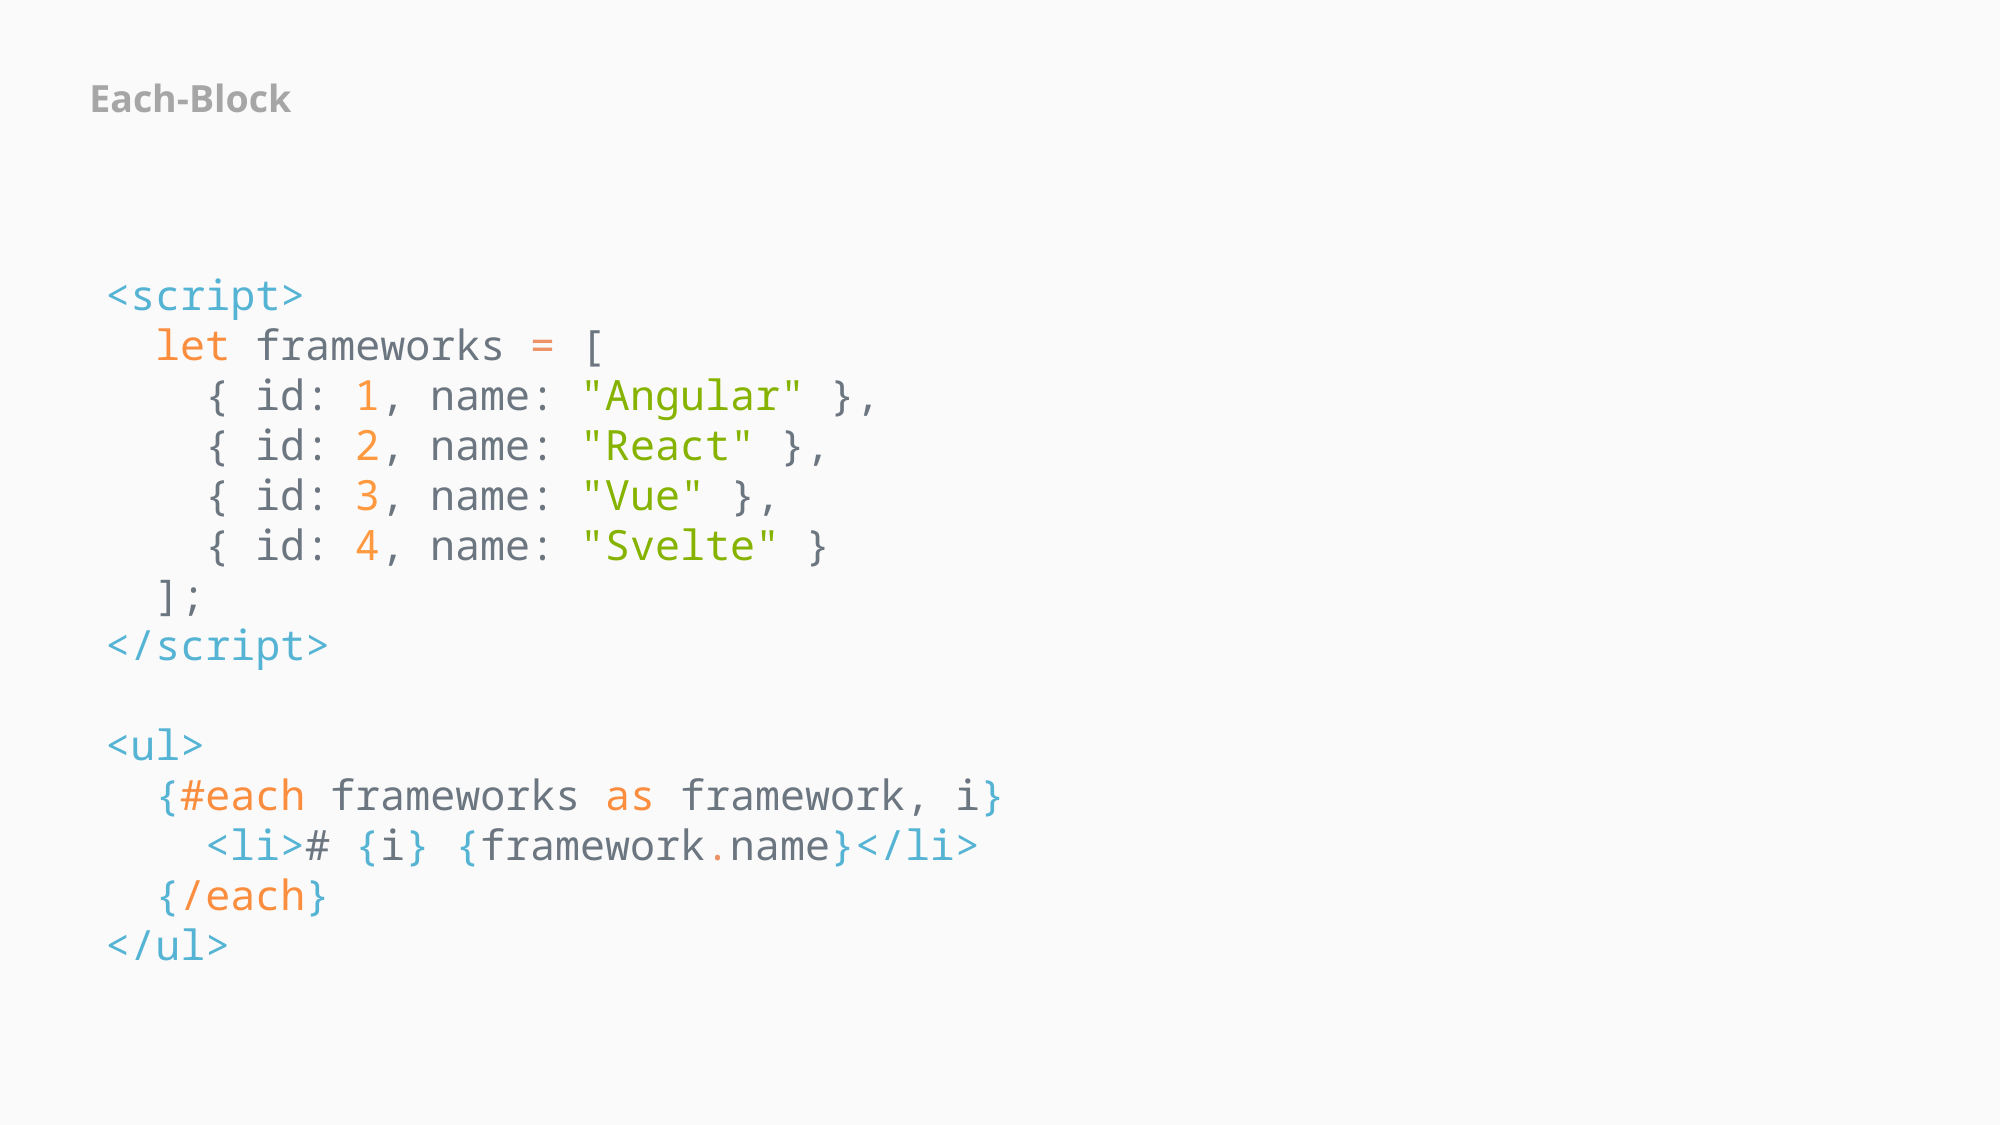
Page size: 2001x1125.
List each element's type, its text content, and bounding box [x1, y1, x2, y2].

text_box Each-Block [74, 67, 736, 128]
text_box <script> let frameworks = [ { id: 1, name: "Angular" }, { id: 2, name: "React" }, { id: 3, name: "Vue" }, { id: 4, name: "Svelte" } ]; </script> <ul> {#each frameworks as framework, i} <li># {i} {framework.name}</li> {/each} </ul> [90, 261, 1838, 977]
